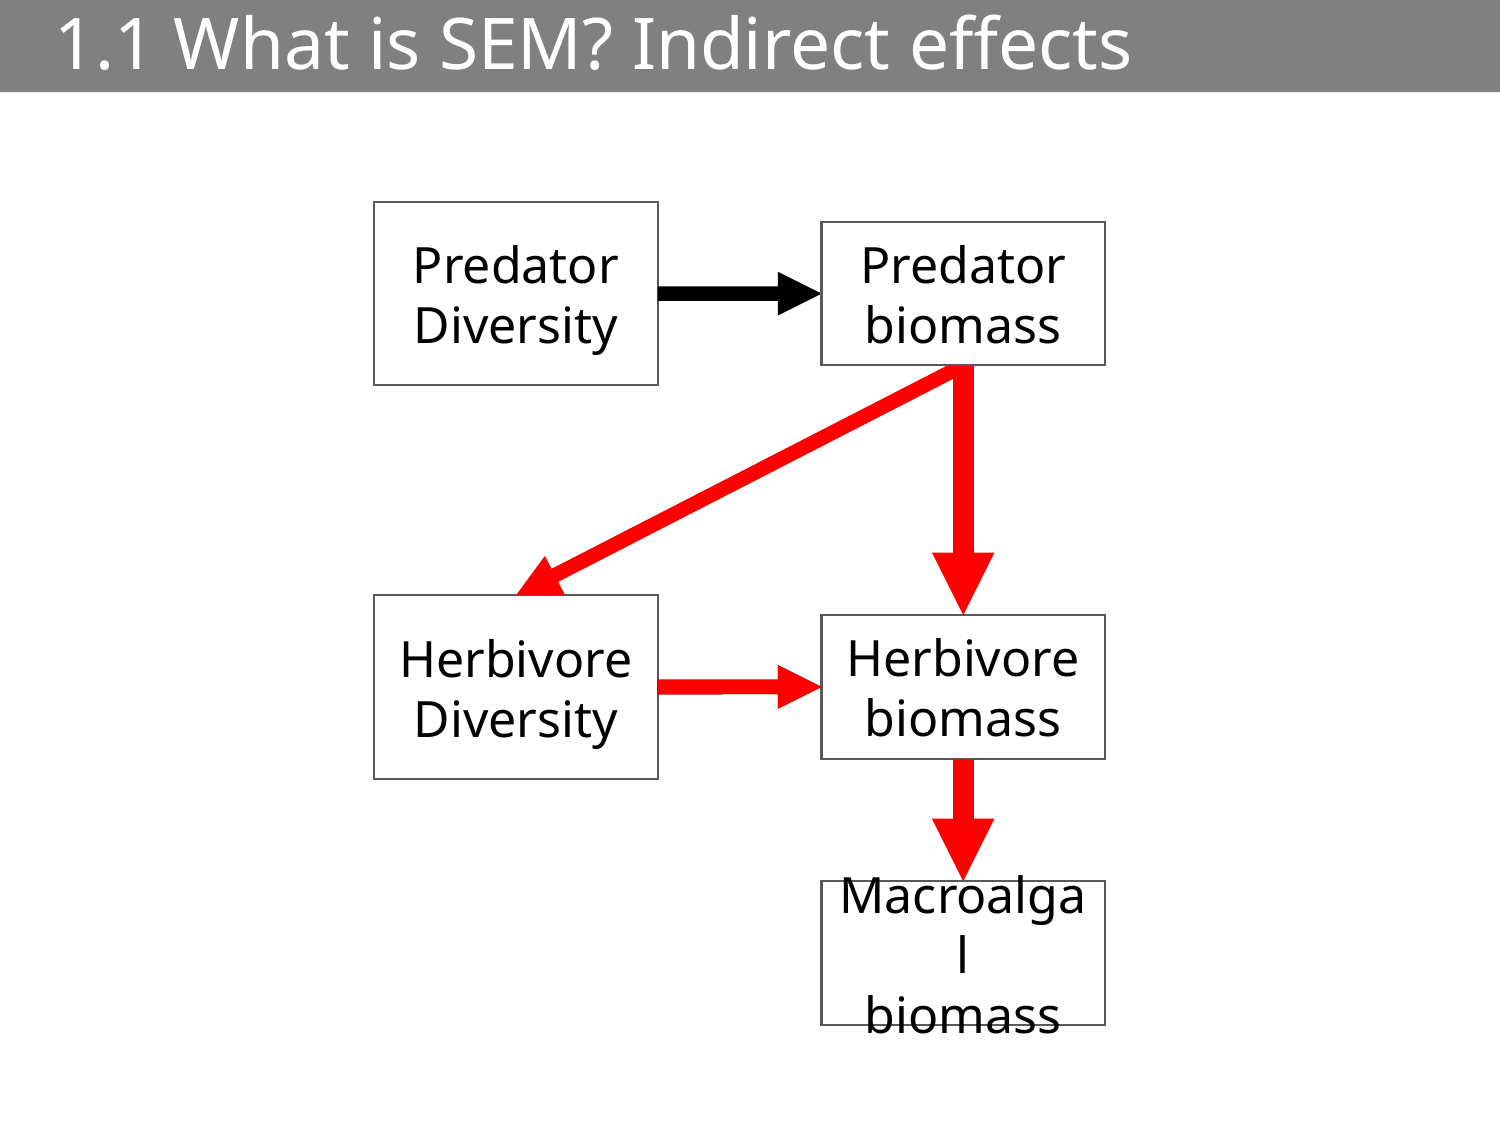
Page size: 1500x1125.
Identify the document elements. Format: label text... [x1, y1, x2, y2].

text_box Herbivore Diversity [374, 595, 658, 779]
text_box Predator Diversity [374, 202, 658, 386]
text_box Predator biomass [821, 221, 1105, 366]
text_box Macroalgal biomass [821, 881, 1105, 1025]
title 1.1 What is SEM? Indirect effects [0, 0, 1500, 93]
text_box Herbivore biomass [821, 615, 1105, 759]
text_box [515, 365, 963, 596]
